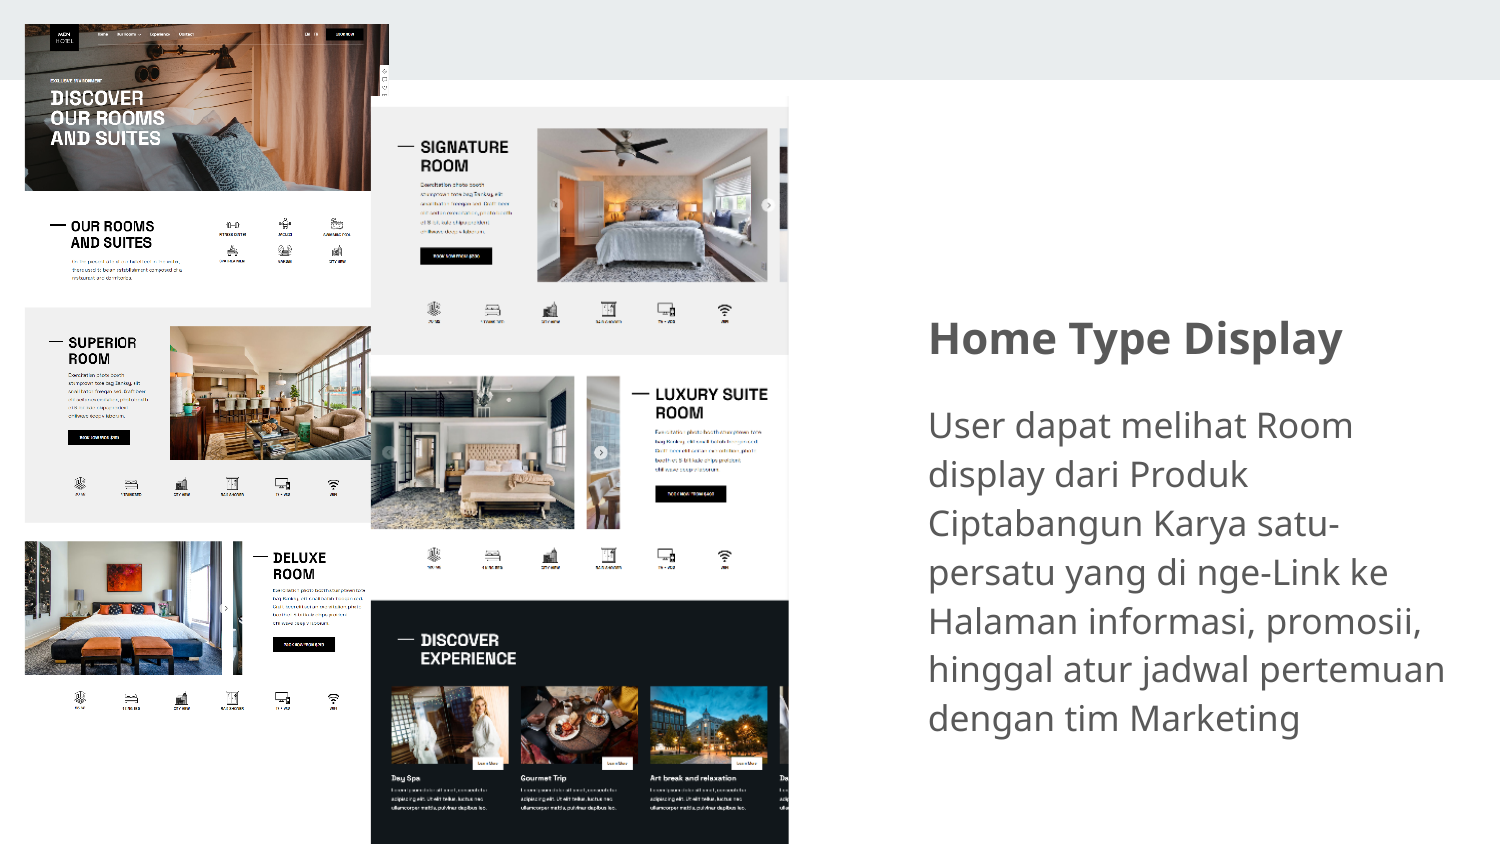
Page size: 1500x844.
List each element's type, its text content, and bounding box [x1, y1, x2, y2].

picture [24, 24, 789, 844]
list Home Type Display User dapat melihat Room display dari Produk Ciptabangun Karya satu-persatu yang di nge-Link ke Halaman informasi, promosii, hinggal atur jadwal pertemuan dengan tim Marketing [912, 288, 1476, 659]
